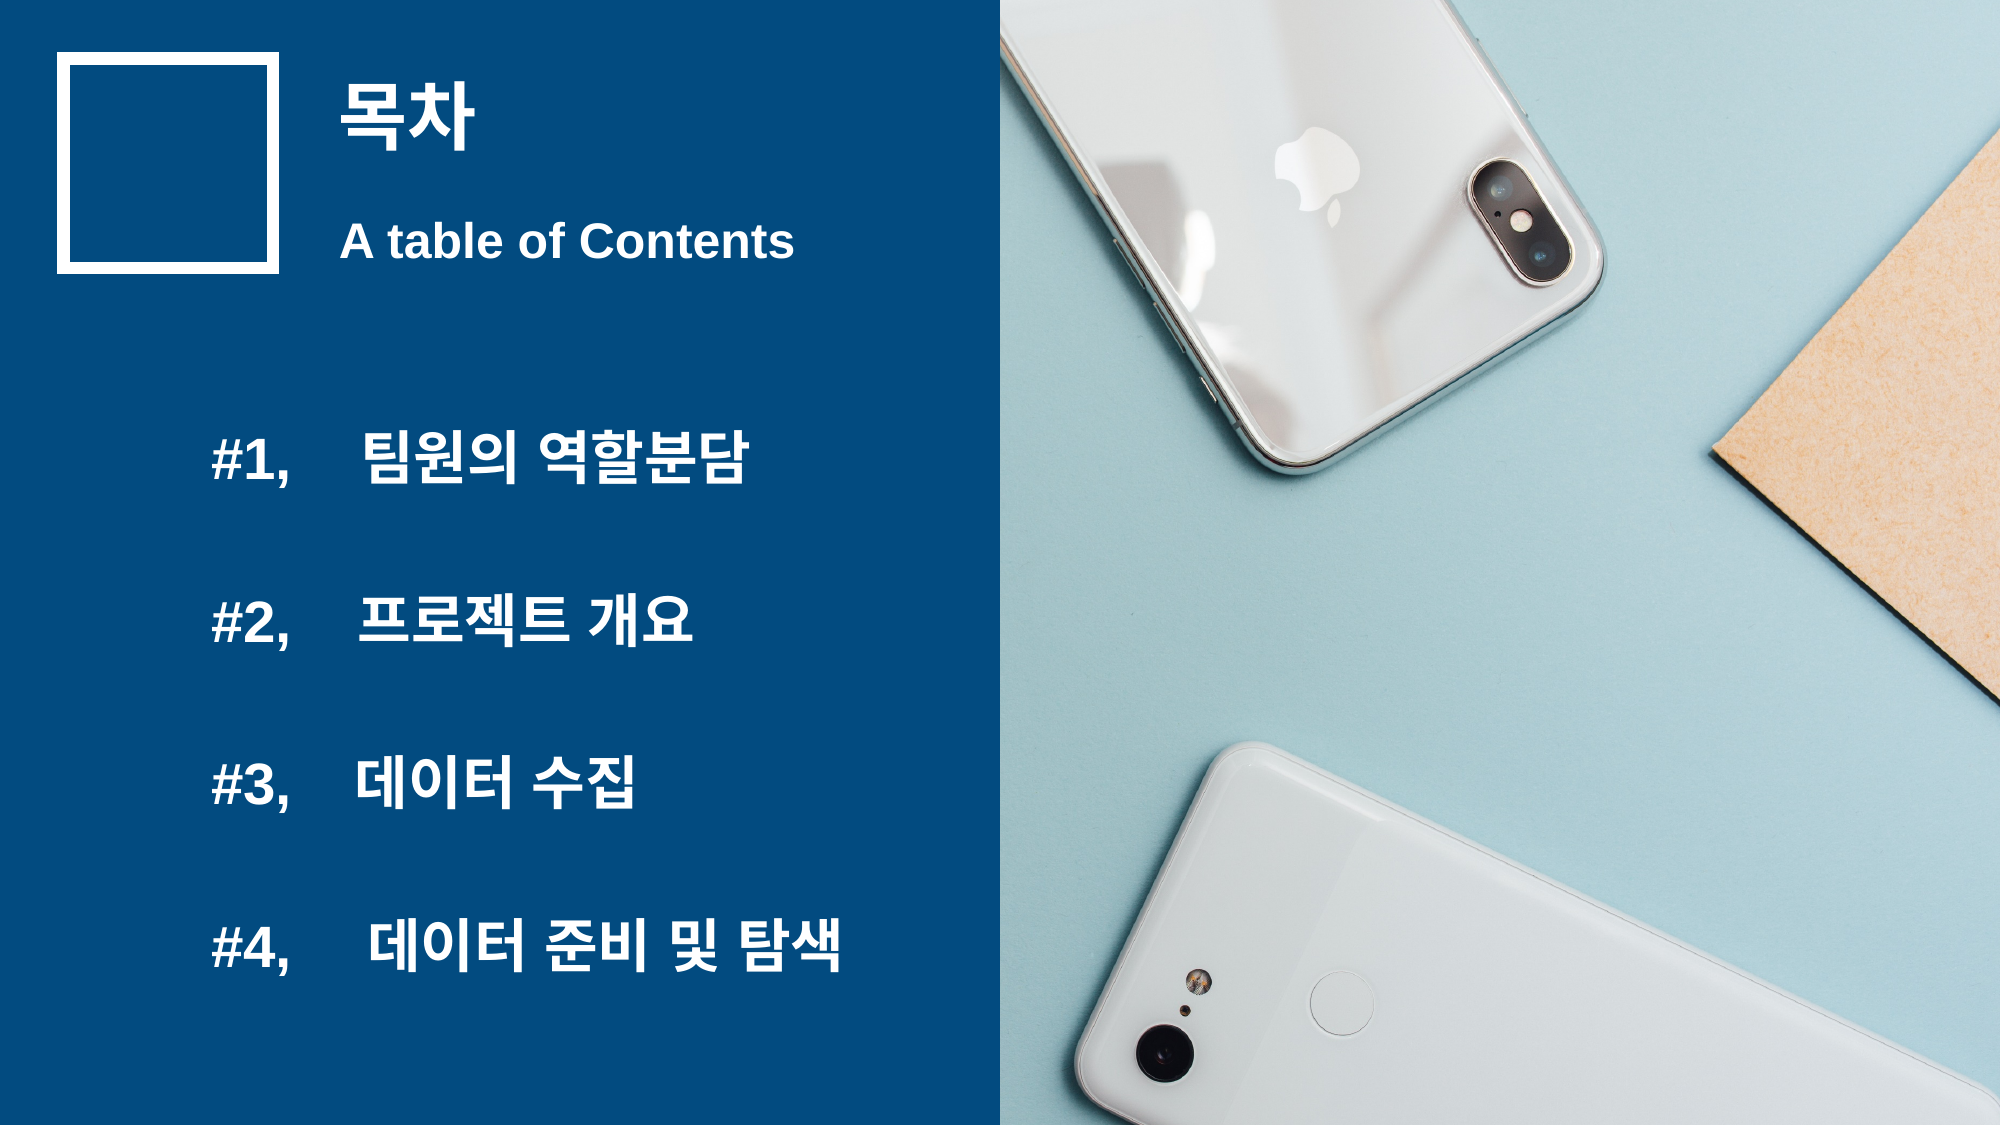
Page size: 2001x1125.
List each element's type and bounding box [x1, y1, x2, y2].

picture [0, 0, 2000, 1125]
text_box [195, 576, 729, 663]
text_box [195, 901, 888, 988]
text_box [195, 414, 788, 500]
text_box [195, 739, 670, 826]
